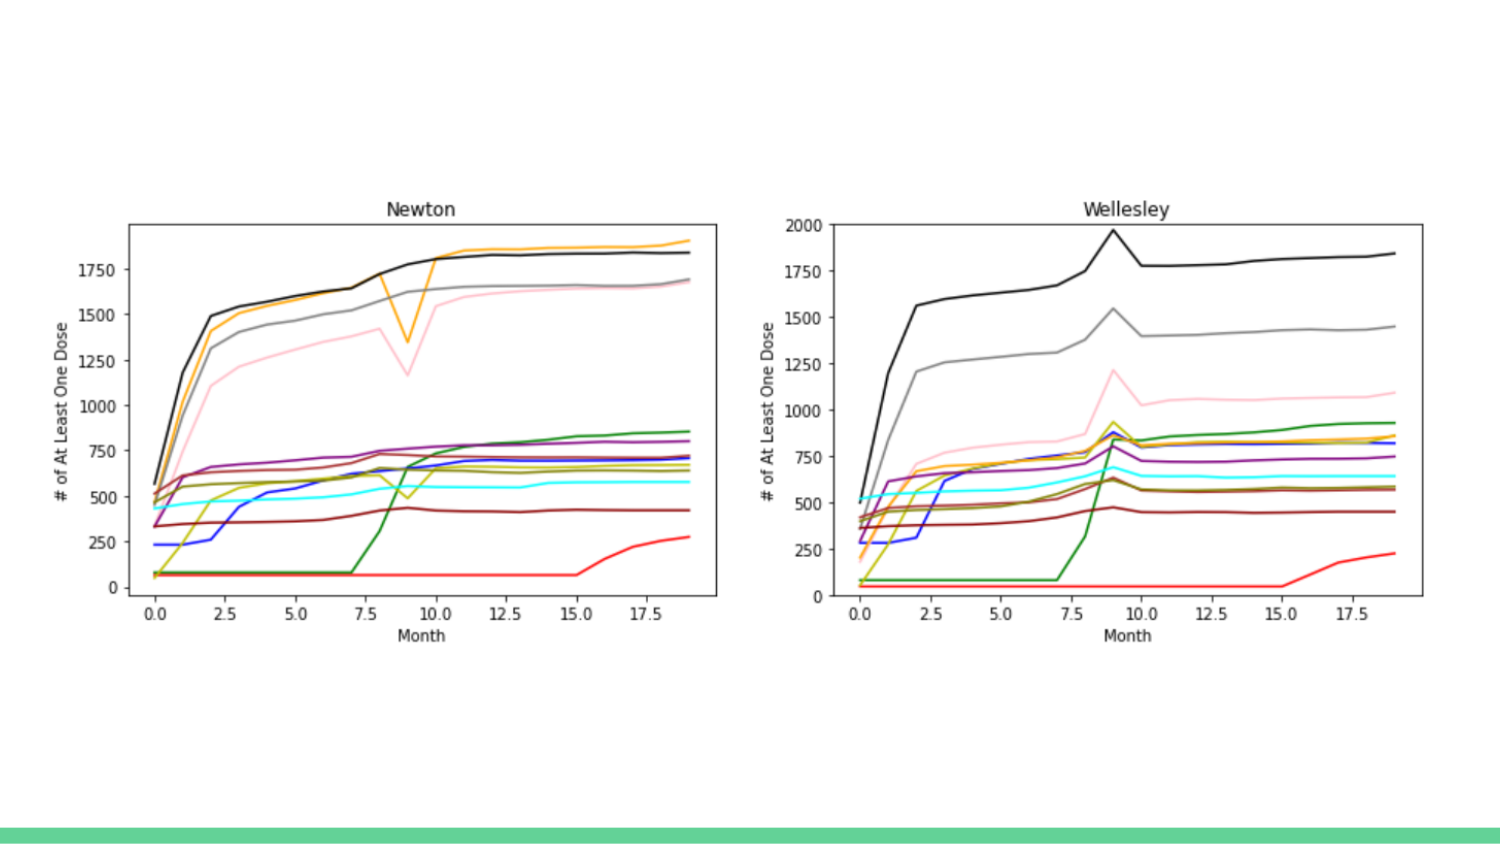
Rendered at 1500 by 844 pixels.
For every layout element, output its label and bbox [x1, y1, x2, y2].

picture [42, 196, 1457, 655]
